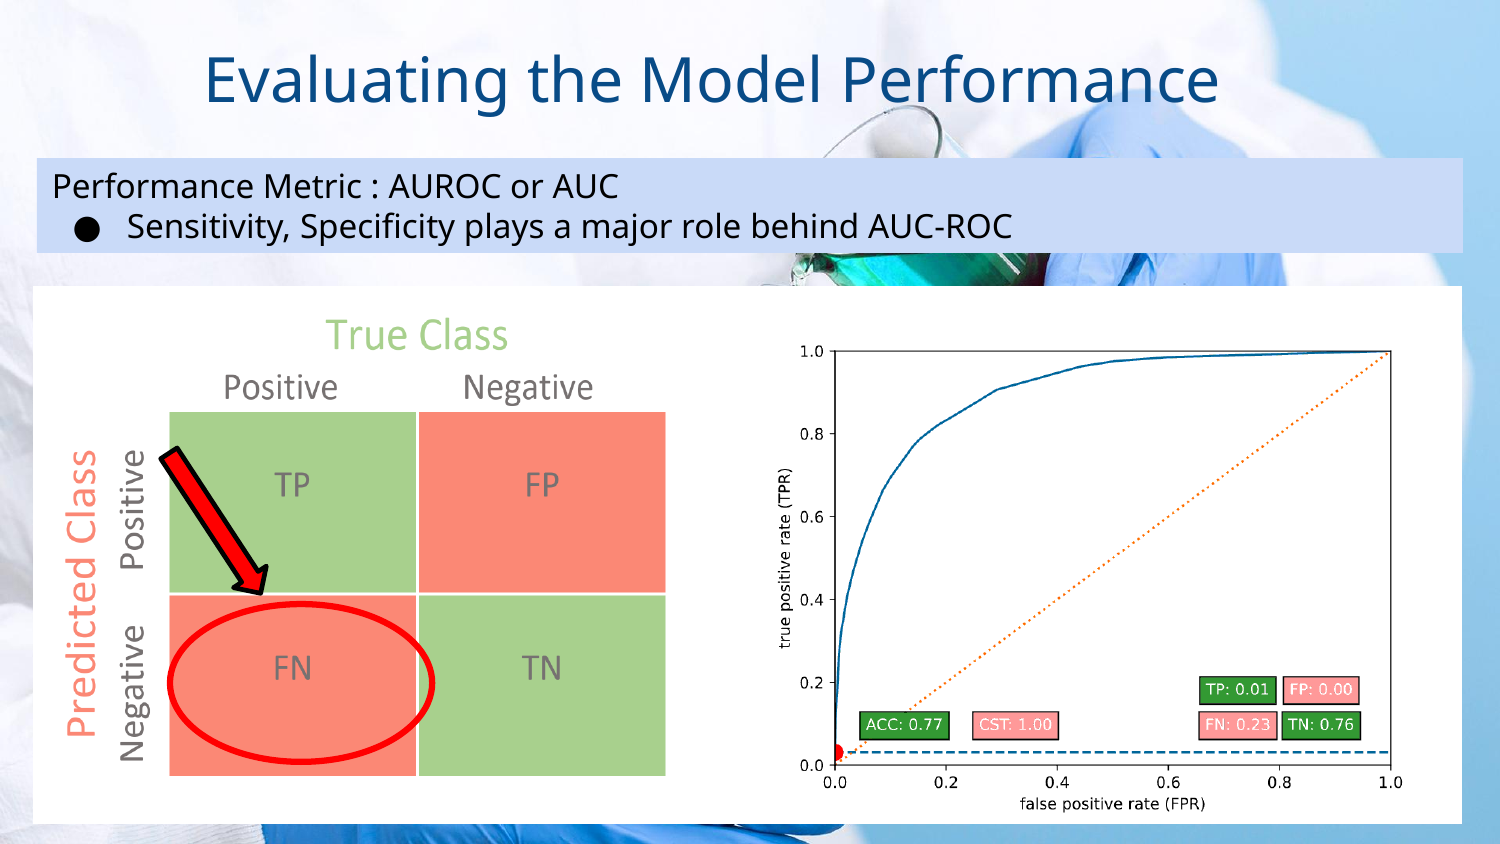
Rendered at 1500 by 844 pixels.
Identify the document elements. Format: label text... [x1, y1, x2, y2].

title Evaluating the Model Performance [68, 25, 1358, 201]
text_box Performance Metric : AUROC or AUC Sensitivity, Specificity plays a major role behind AUC-ROC [36, 158, 1463, 253]
picture [0, 0, 1500, 844]
